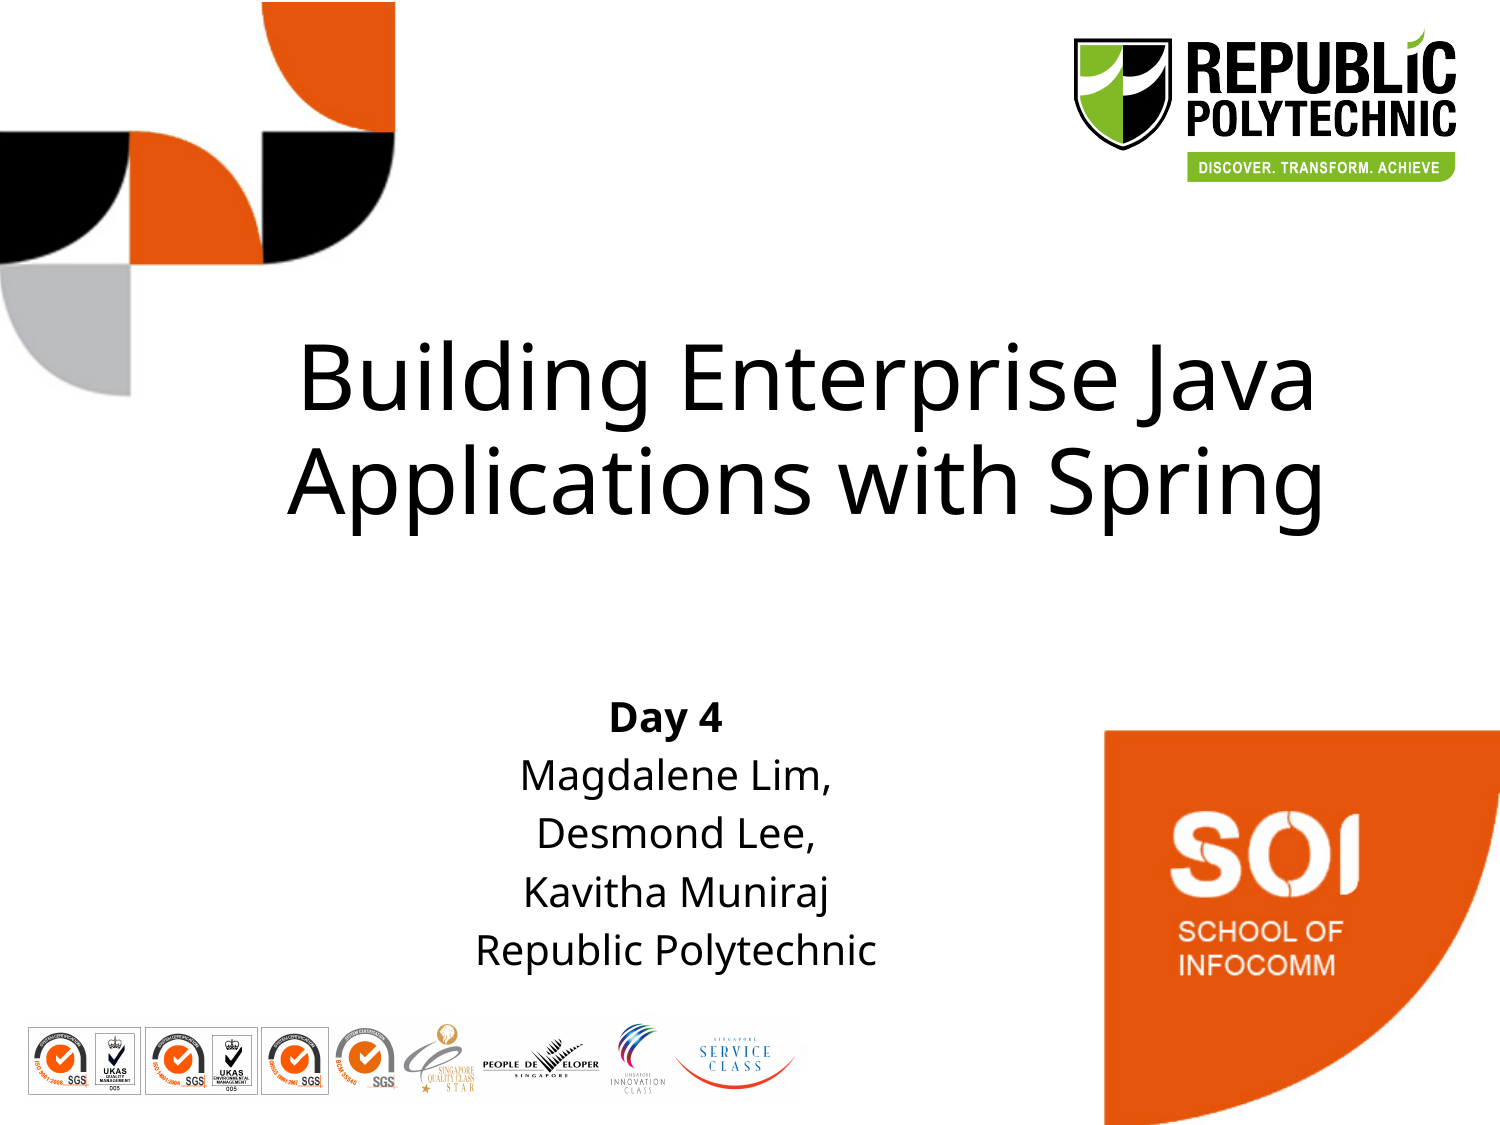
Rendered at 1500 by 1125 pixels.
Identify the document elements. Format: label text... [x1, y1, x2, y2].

title Building Enterprise Java Applications with Spring [171, 317, 1446, 541]
list Day 4 Magdalene Lim, Desmond Lee, Kavitha Muniraj Republic Polytechnic [257, 683, 1095, 989]
picture [0, 2, 1500, 1125]
